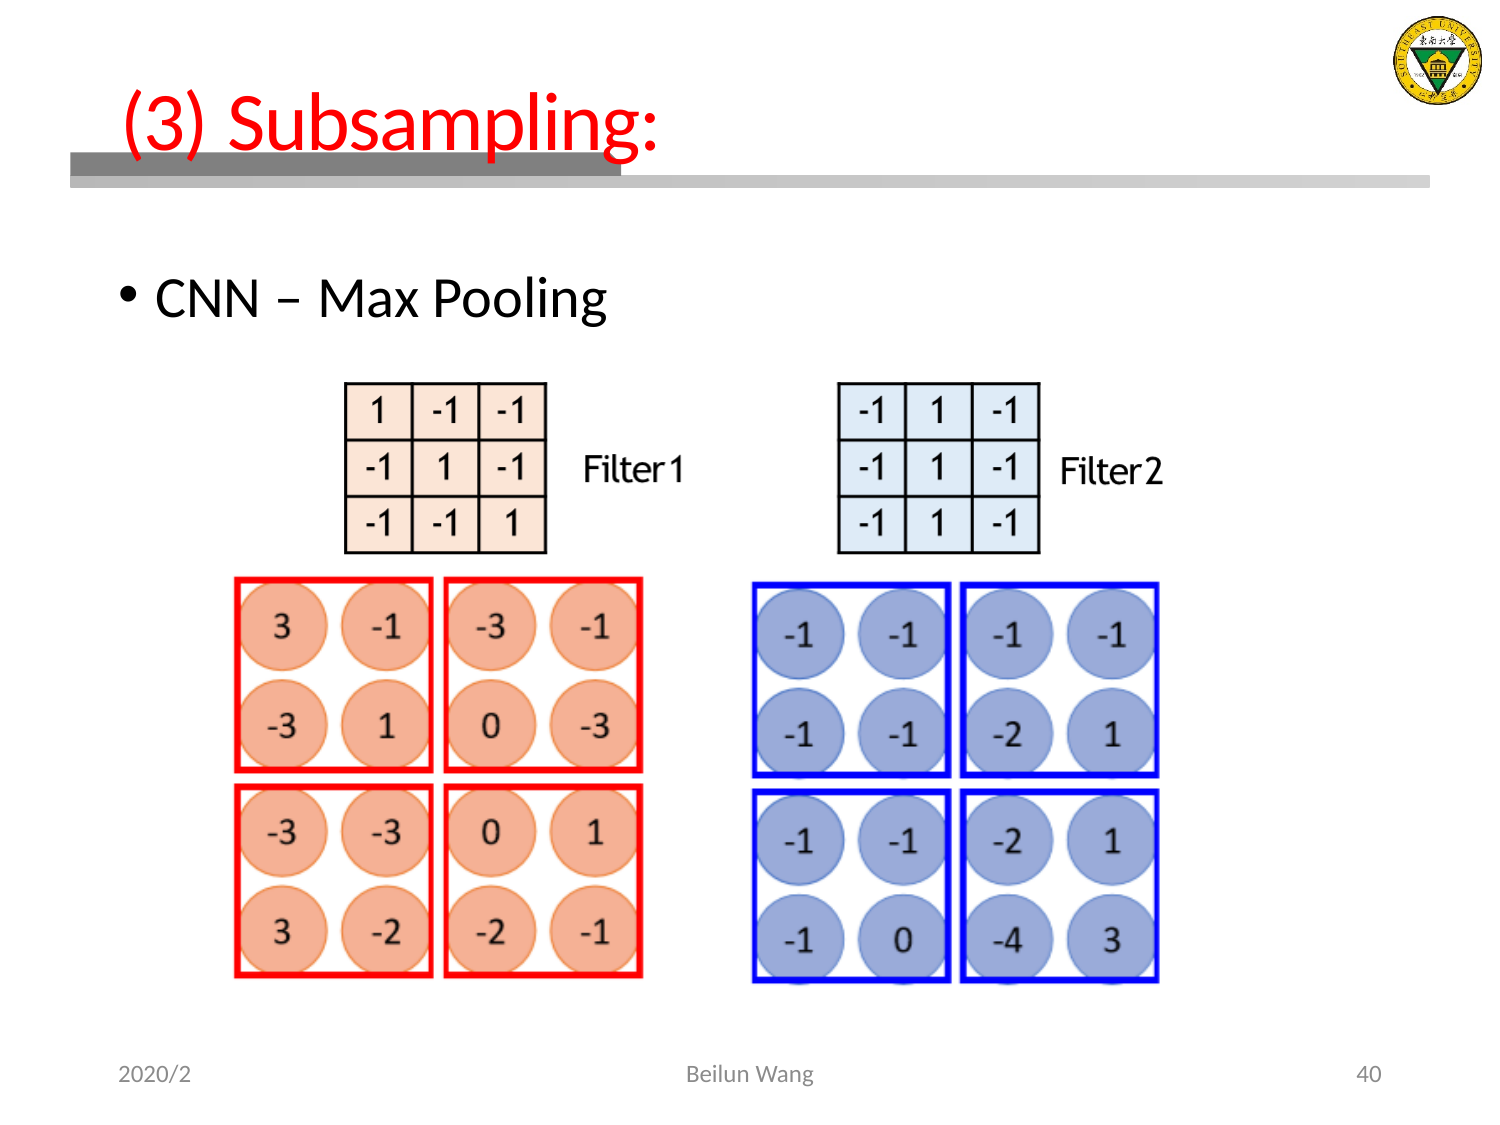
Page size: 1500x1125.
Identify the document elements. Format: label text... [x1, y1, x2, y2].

slide_number 2020/2 [103, 1042, 441, 1103]
list CNN – Max Pooling [103, 264, 1397, 1014]
slide_number 40 [1059, 1042, 1397, 1103]
footer Beilun Wang [496, 1042, 1004, 1103]
picture [206, 373, 1187, 1014]
picture [1393, 16, 1482, 105]
title (3) Subsampling: [103, 59, 1361, 156]
